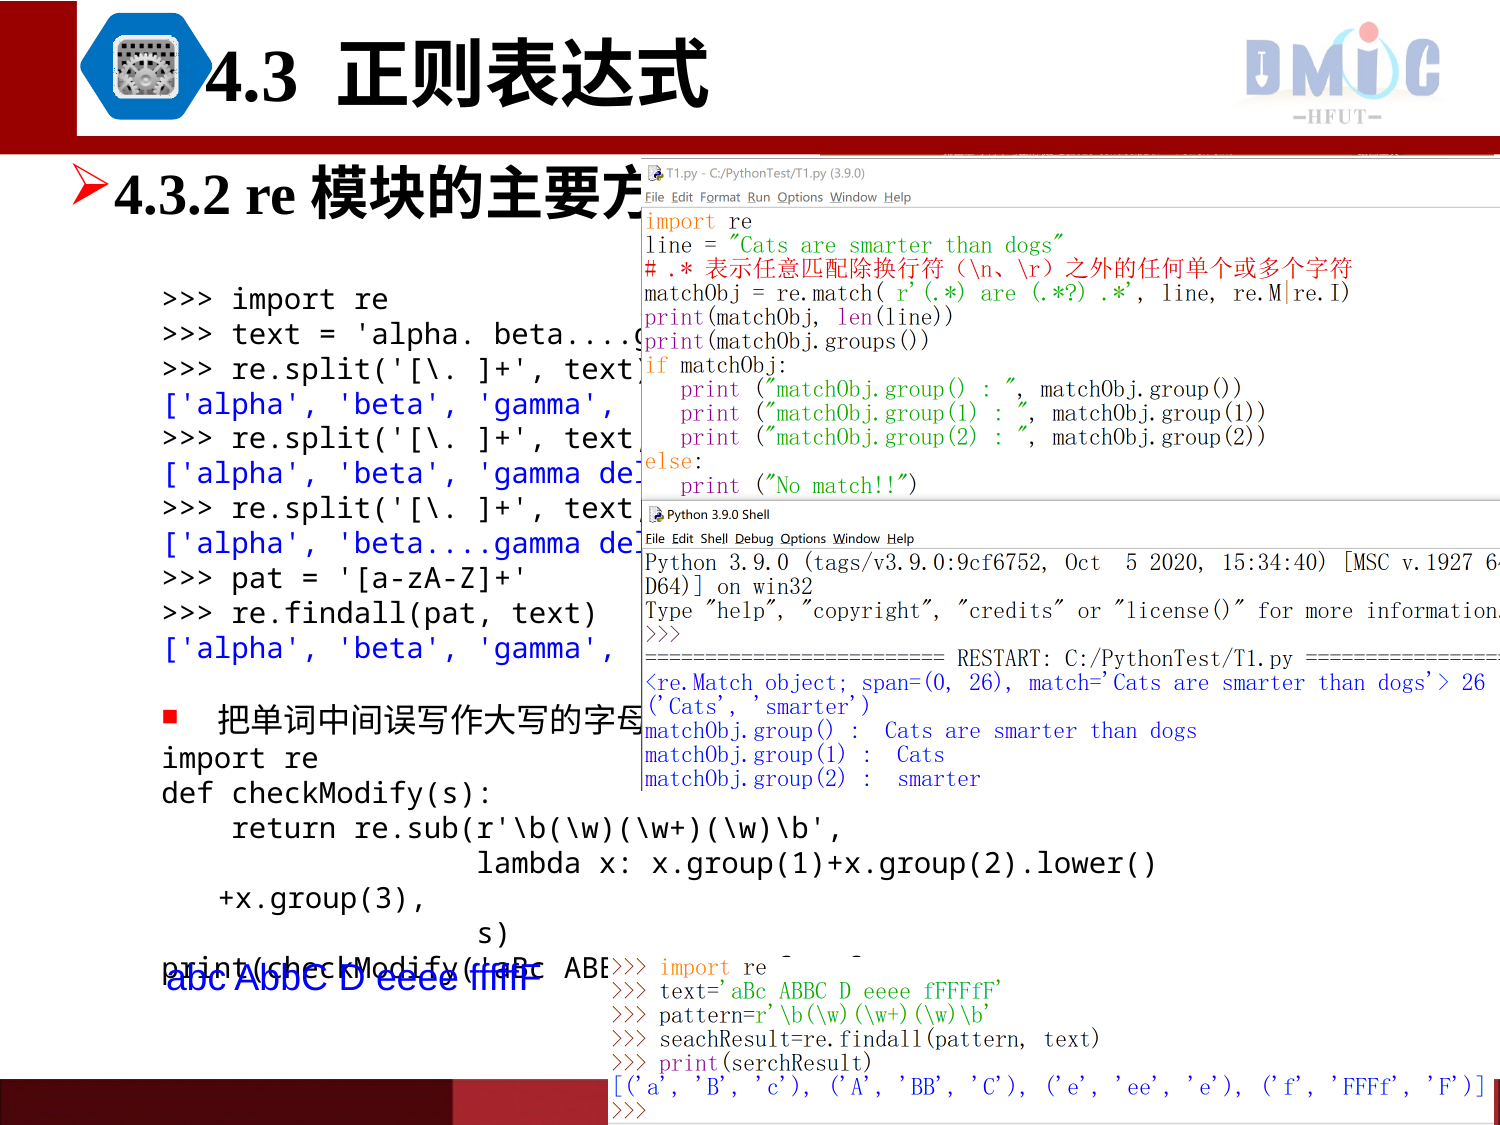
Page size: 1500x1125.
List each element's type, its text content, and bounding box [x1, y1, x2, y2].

picture [641, 154, 1500, 791]
text_box abc AbbC D eeee fffffF [151, 945, 557, 1006]
text_box 4.3.2 re模块的主要方法与使用 [53, 149, 981, 234]
picture [0, 957, 1500, 1125]
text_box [79, 12, 822, 126]
list >>> import re #导入re模块 >>> text = 'alpha. beta....gamma delta' #测试用的字符串 >>> re.split('[\. ]+', text) #使用指定字符作为分隔符进行分隔 ['alpha', 'beta', 'gamma', 'delta'] >>> re.split('[\. ]+', text, maxsplit=2) #最多分隔2次 ['alpha', 'beta', 'gamma delta'] >>> re.split('[\. ]+', text, maxsplit=1) #最多分隔1次 ['alpha', 'beta....gamma delta'] >>> pat = '[a-zA-Z]+' >>> re.findall(pat, text) #查找所有单词 ['alpha', 'beta', 'gamma', 'delta'] 把单词中间误写作大写的字母改为小写： import re def checkModify(s): return re.sub(r'\b(\w)(\w+)(\w)\b', lambda x: x.group(1)+x.group(2).lower()+x.group(3), s) print(checkModify('aBc ABBC D eeee fFFFfF')) [146, 272, 1334, 830]
